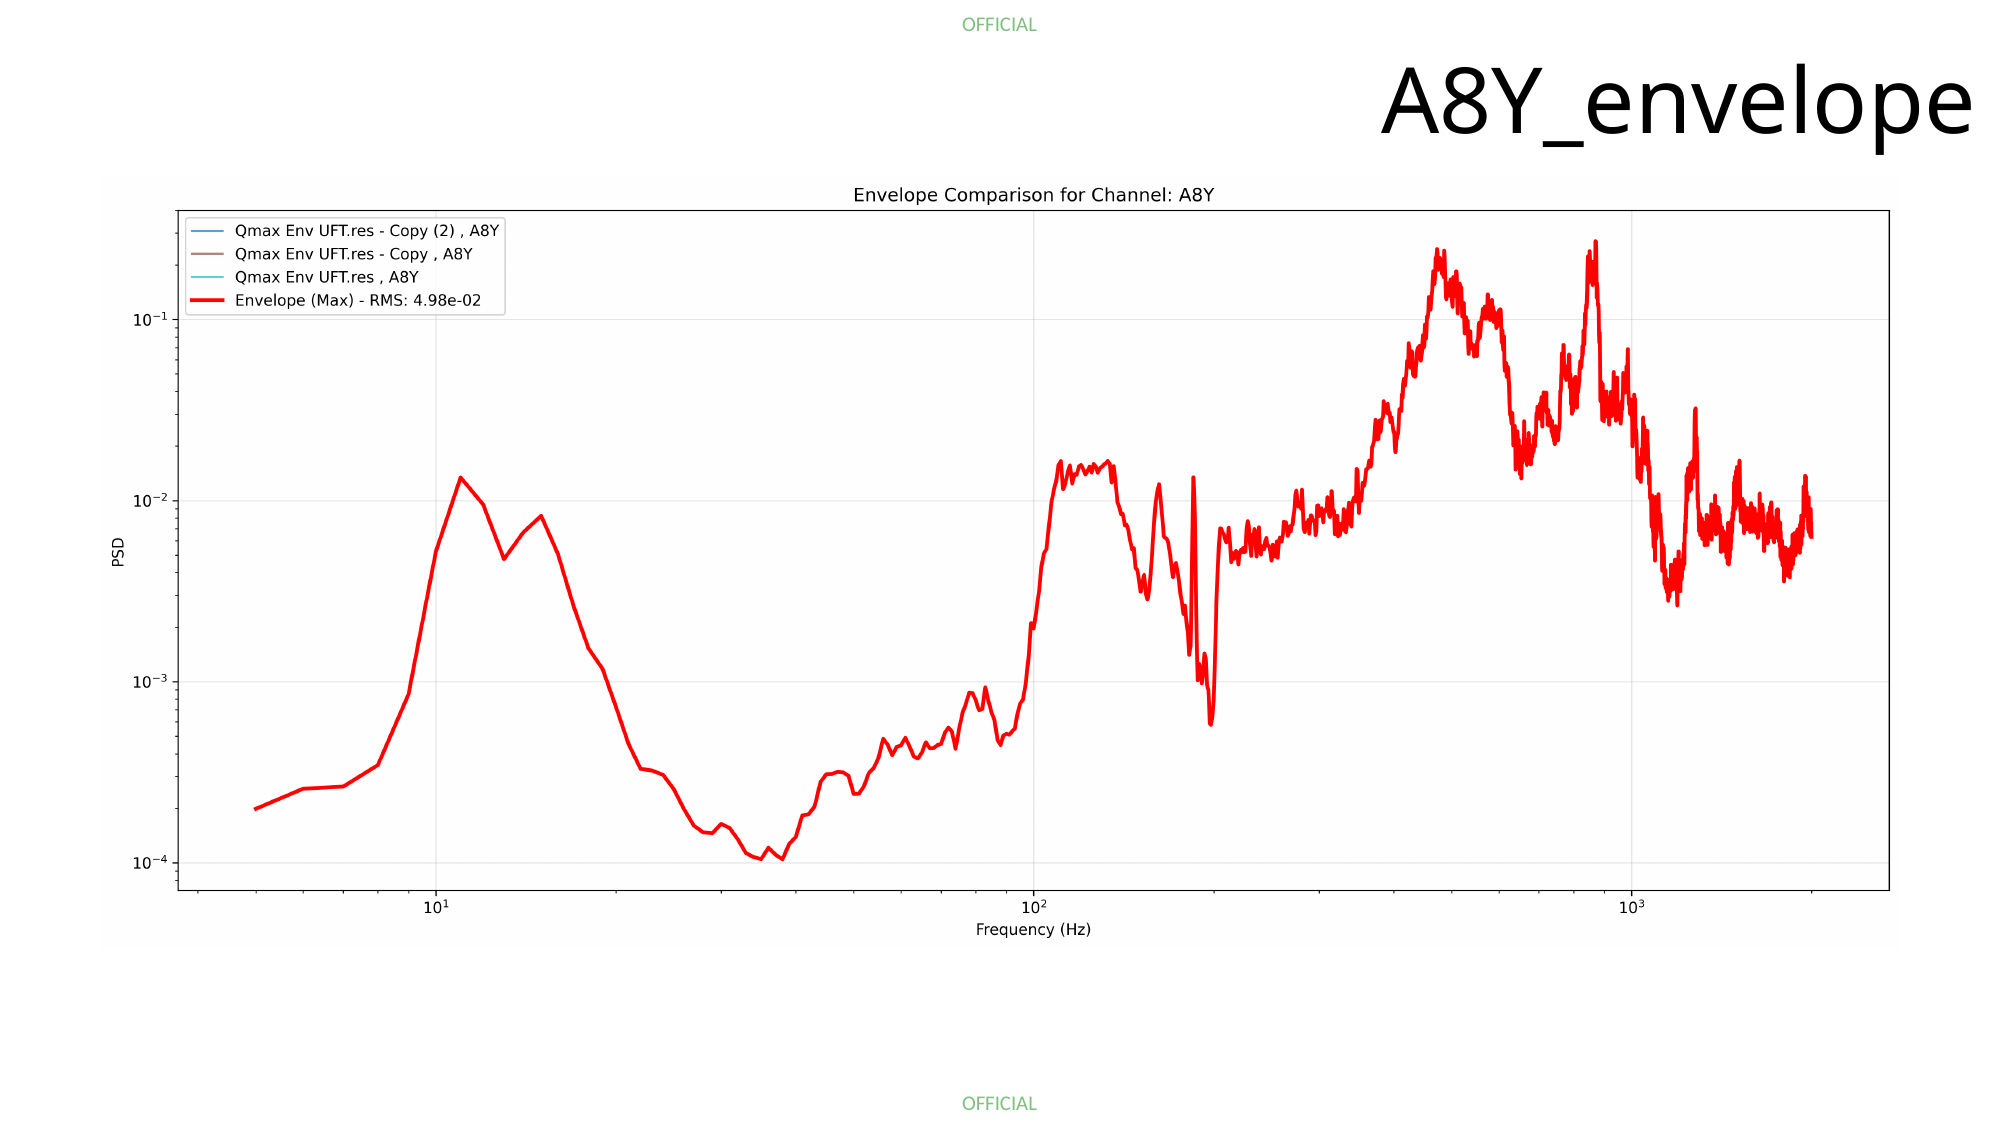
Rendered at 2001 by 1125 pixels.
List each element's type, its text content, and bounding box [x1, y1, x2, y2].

title A8Y_envelope [1357, 0, 2000, 161]
picture [99, 175, 1901, 950]
